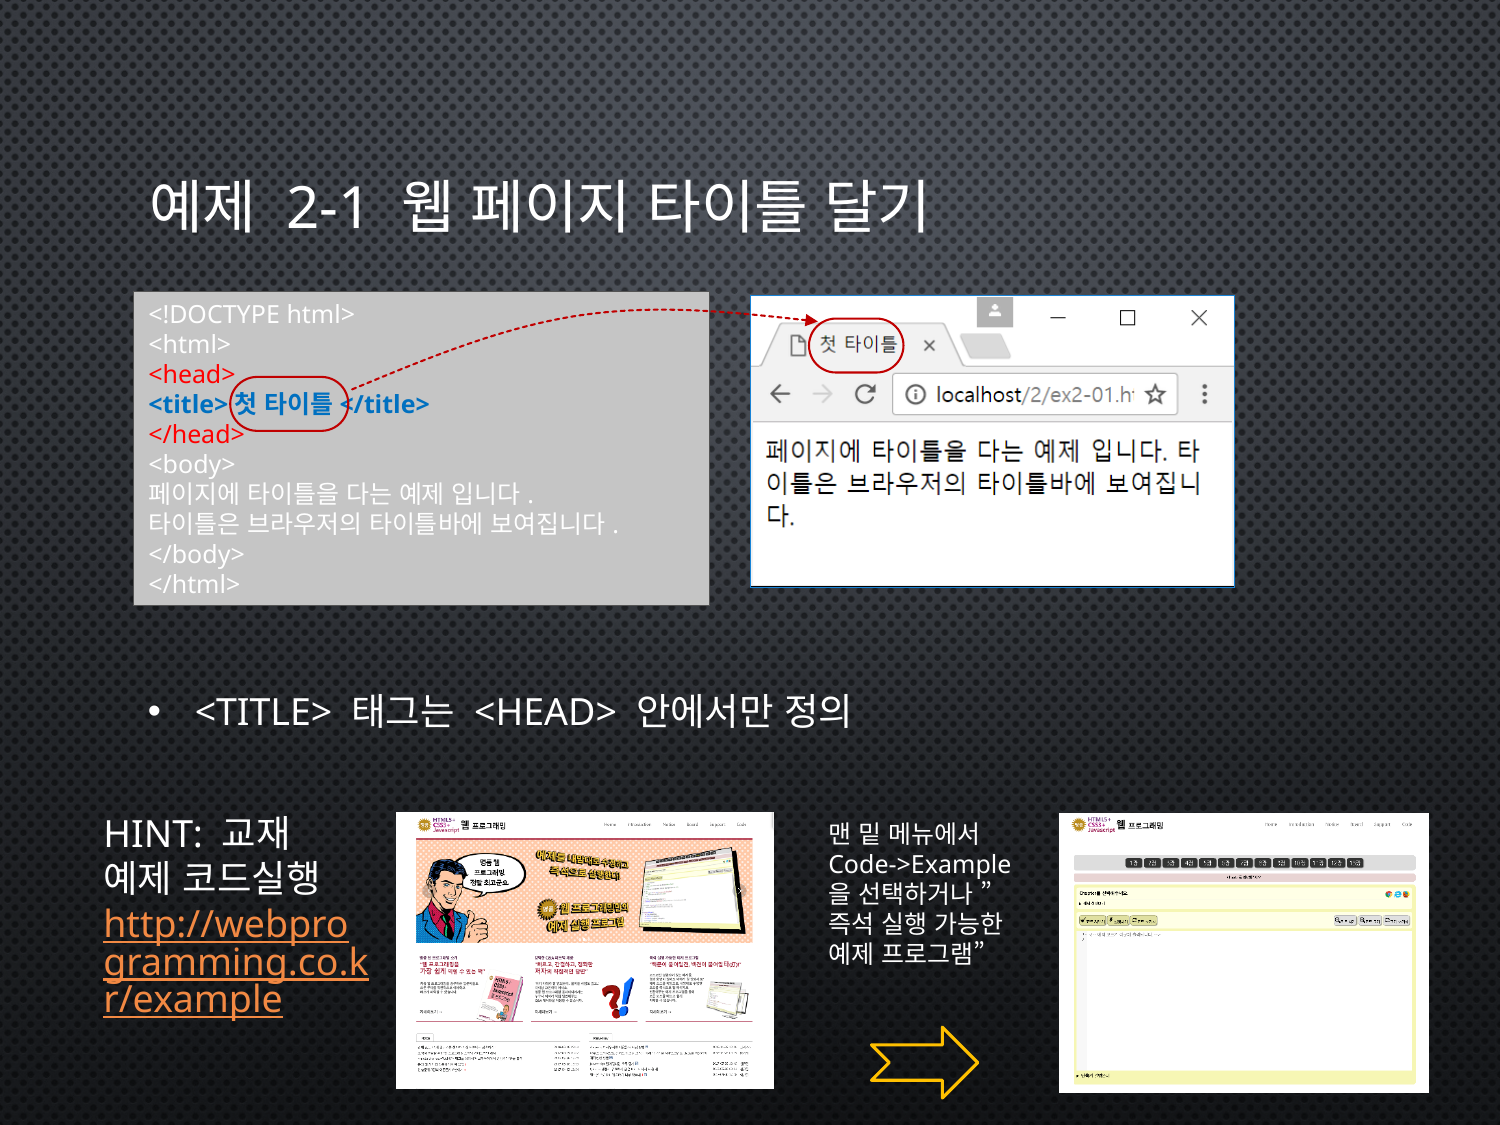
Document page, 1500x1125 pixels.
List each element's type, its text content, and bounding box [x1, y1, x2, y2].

text_box HINT: 교재 예제 코드실행 http://webprogramming.co.kr/example [88, 802, 384, 959]
title 예제 2-1 웹 페이지 타이틀 달기 [134, 97, 1367, 314]
text_box [350, 308, 749, 391]
picture [749, 295, 1235, 588]
text_box [228, 375, 350, 433]
text_box <TITLE> 태그는 <HEAD> 안에서만 정의 [133, 680, 869, 741]
picture [1058, 812, 1429, 1093]
text_box [870, 1025, 979, 1100]
picture [396, 812, 774, 1089]
text_box <!DOCTYPE html> <html> <head> <title>첫 타이틀</title> </head> <body> 페이지에 타이틀을 다는 예제 입니다. 타이틀은 브라우저의 타이틀바에 보여집니다. </body> </html> [133, 291, 710, 606]
text_box 맨 밑 메뉴에서 Code->Example 을 선택하거나 ”즉석 실행 가능한 예제 프로그램” [813, 811, 1036, 976]
